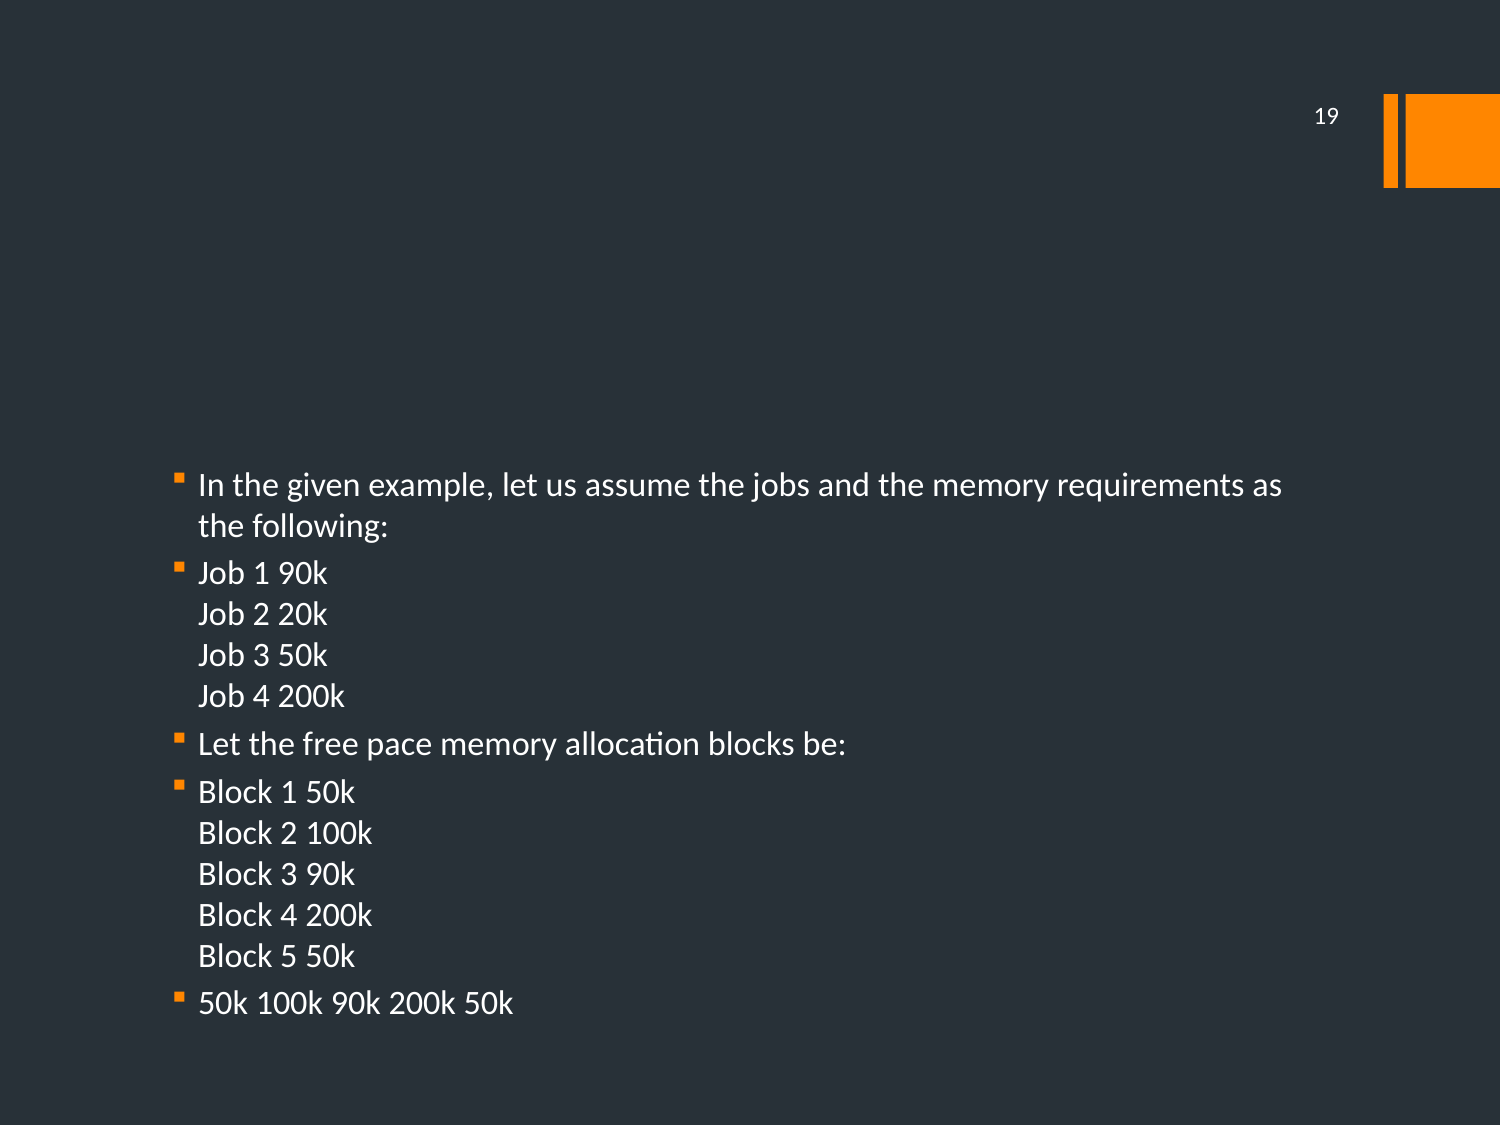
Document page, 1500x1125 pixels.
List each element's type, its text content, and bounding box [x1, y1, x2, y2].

list In the given example, let us assume the jobs and the memory requirements as the following: Job 1 90k Job 2 20k Job 3 50k Job 4 200k Let the free pace memory allocation blocks be: Block 1 50k Block 2 100k Block 3 90k Block 4 200k Block 5 50k 50k 100k 90k 200k 50k [150, 454, 1350, 1035]
slide_number 19 [1199, 90, 1355, 140]
